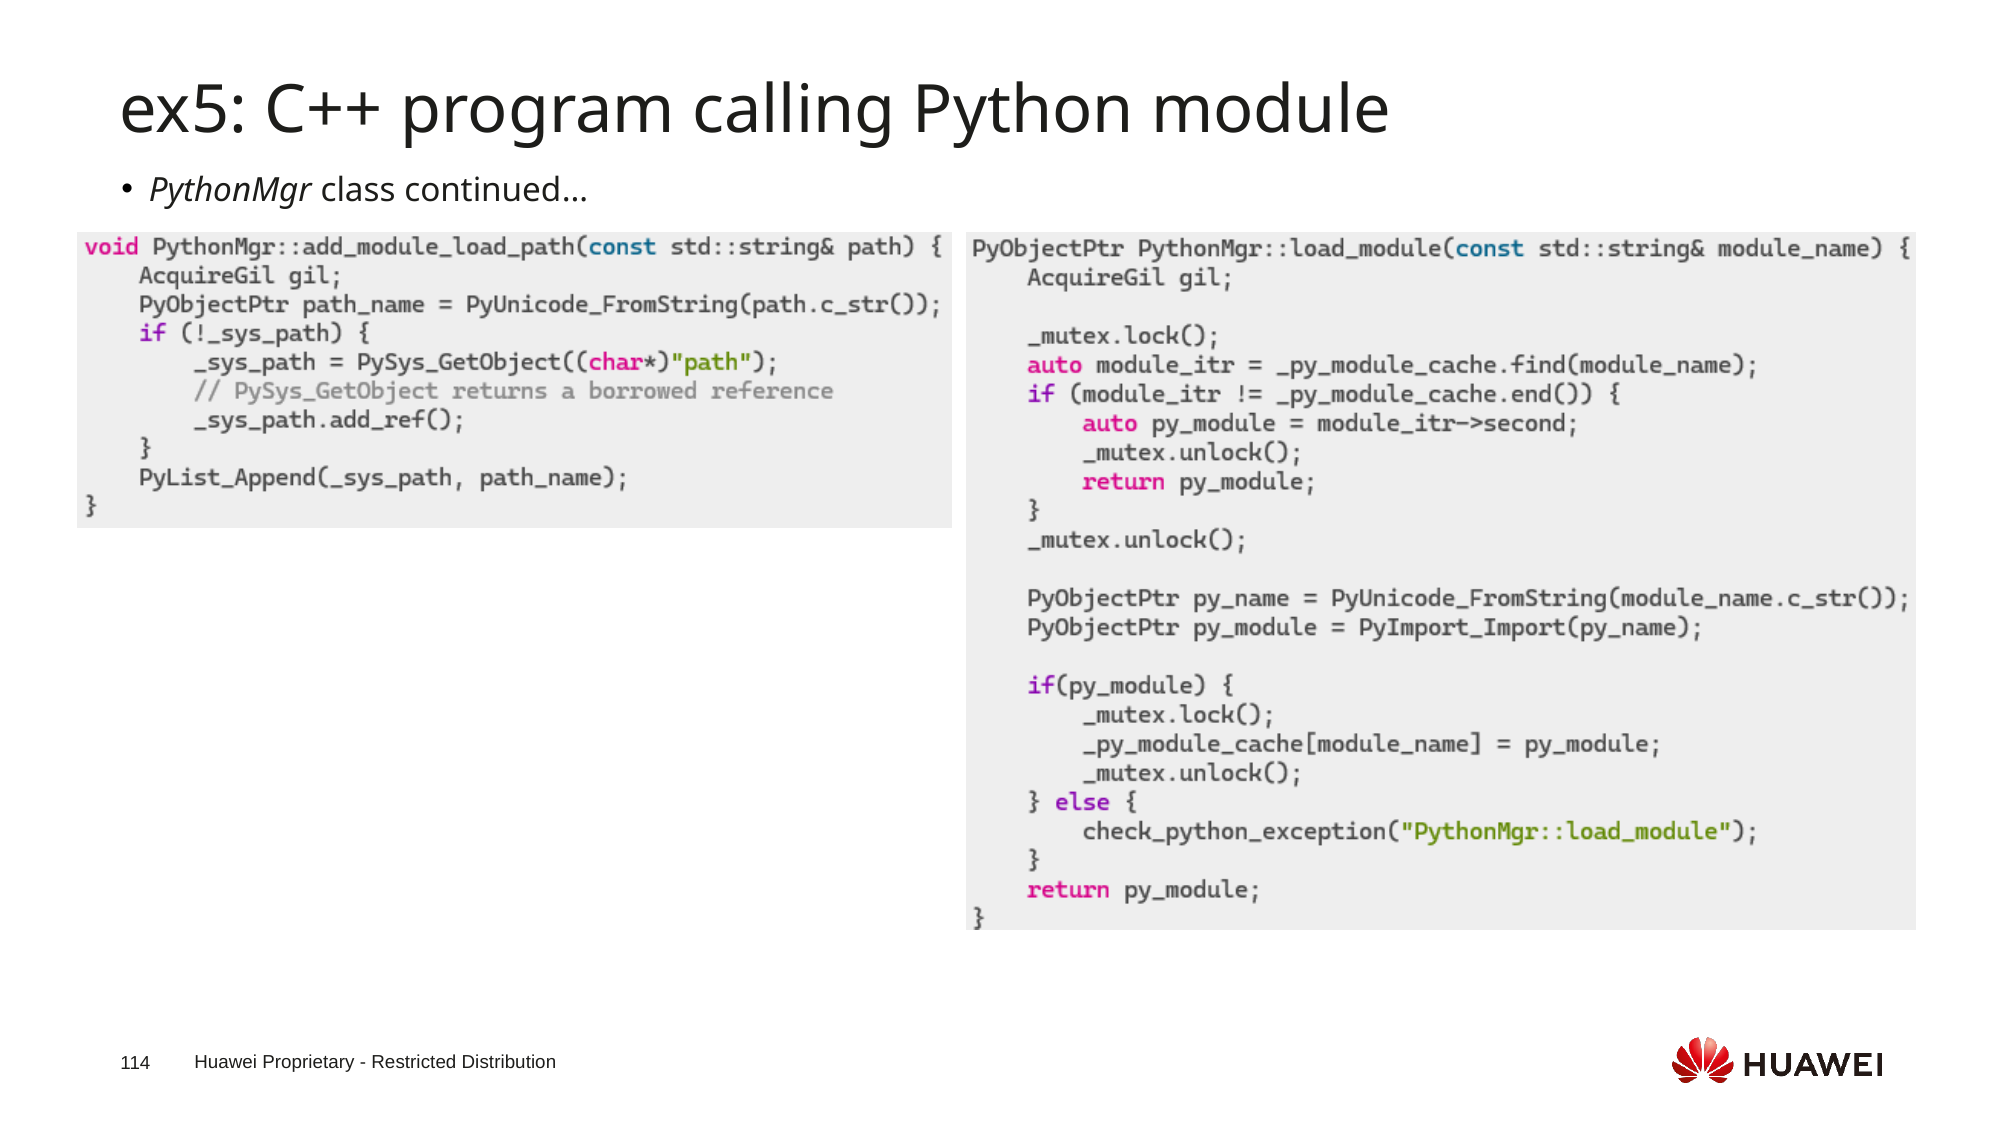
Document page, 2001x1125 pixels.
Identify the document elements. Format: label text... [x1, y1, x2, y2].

picture [1672, 1037, 1882, 1083]
list PythonMgr class continued… [119, 167, 1777, 948]
picture [966, 232, 1916, 930]
picture [77, 232, 952, 528]
subtitle ex5: C++ program calling Python module [119, 74, 1882, 168]
